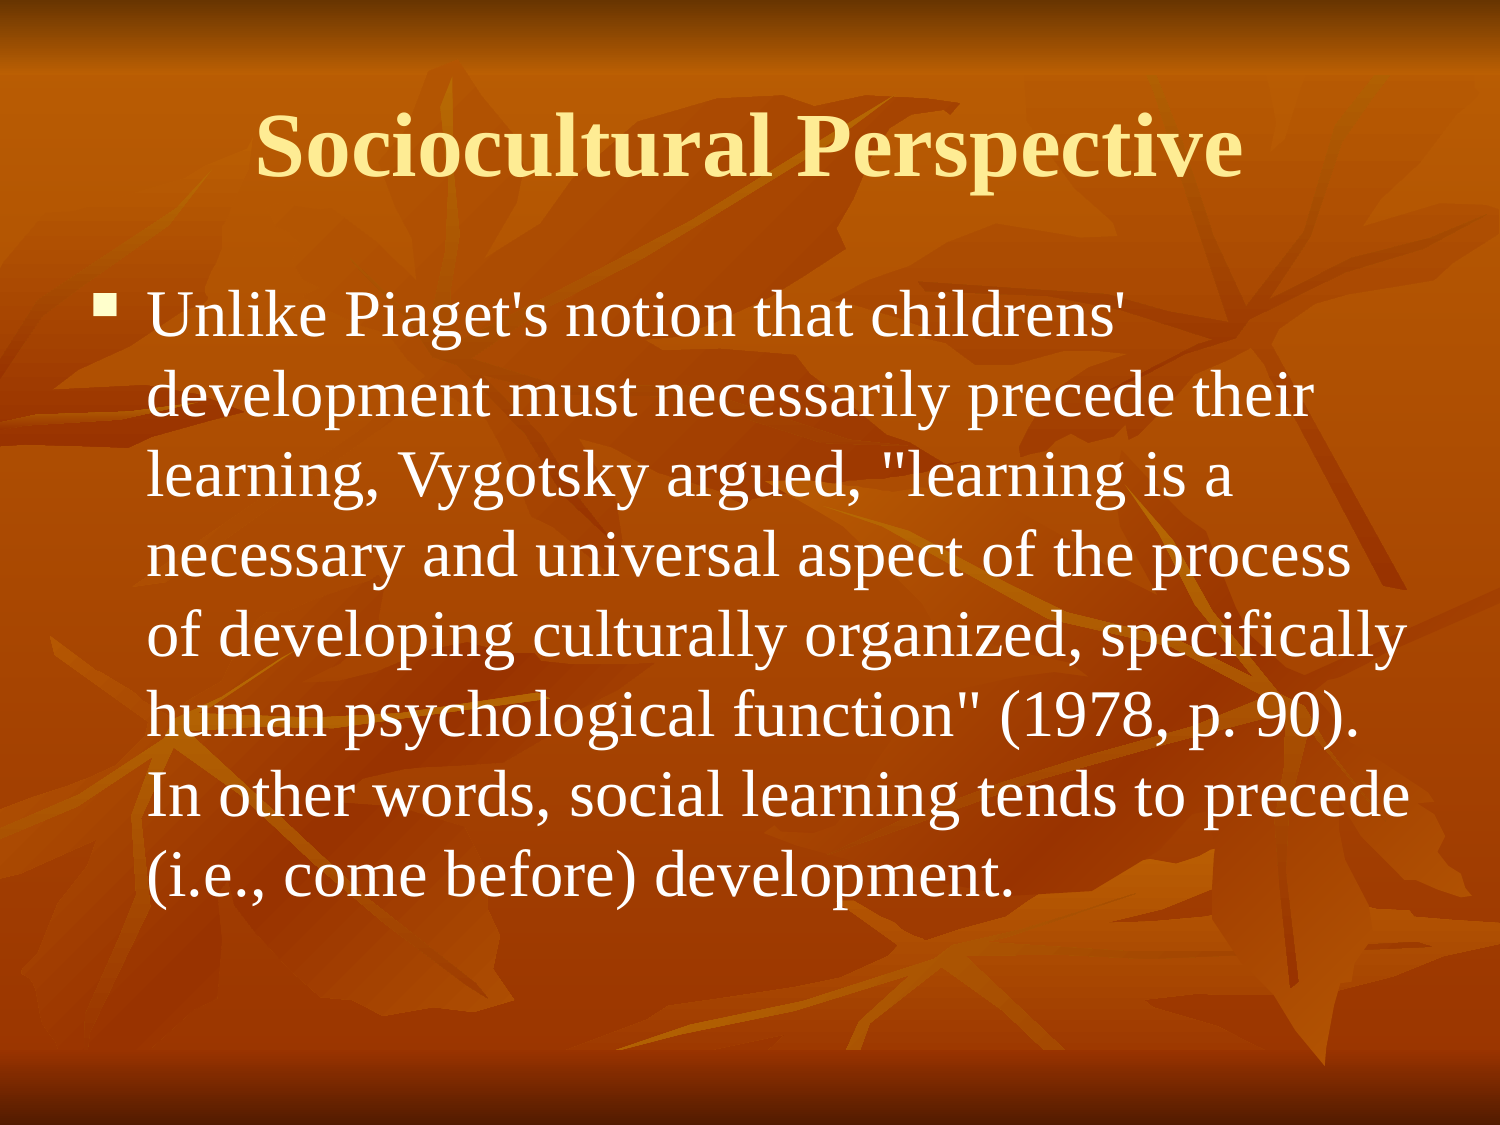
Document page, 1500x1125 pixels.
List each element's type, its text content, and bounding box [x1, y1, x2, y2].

list Unlike Piaget's notion that childrens' development must necessarily precede their learning, Vygotsky argued, "learning is a necessary and universal aspect of the process of developing culturally organized, specifically human psychological function" (1978, p. 90). In other words, social learning tends to precede (i.e., come before) development. [74, 262, 1438, 1006]
title Sociocultural Perspective [74, 45, 1426, 234]
